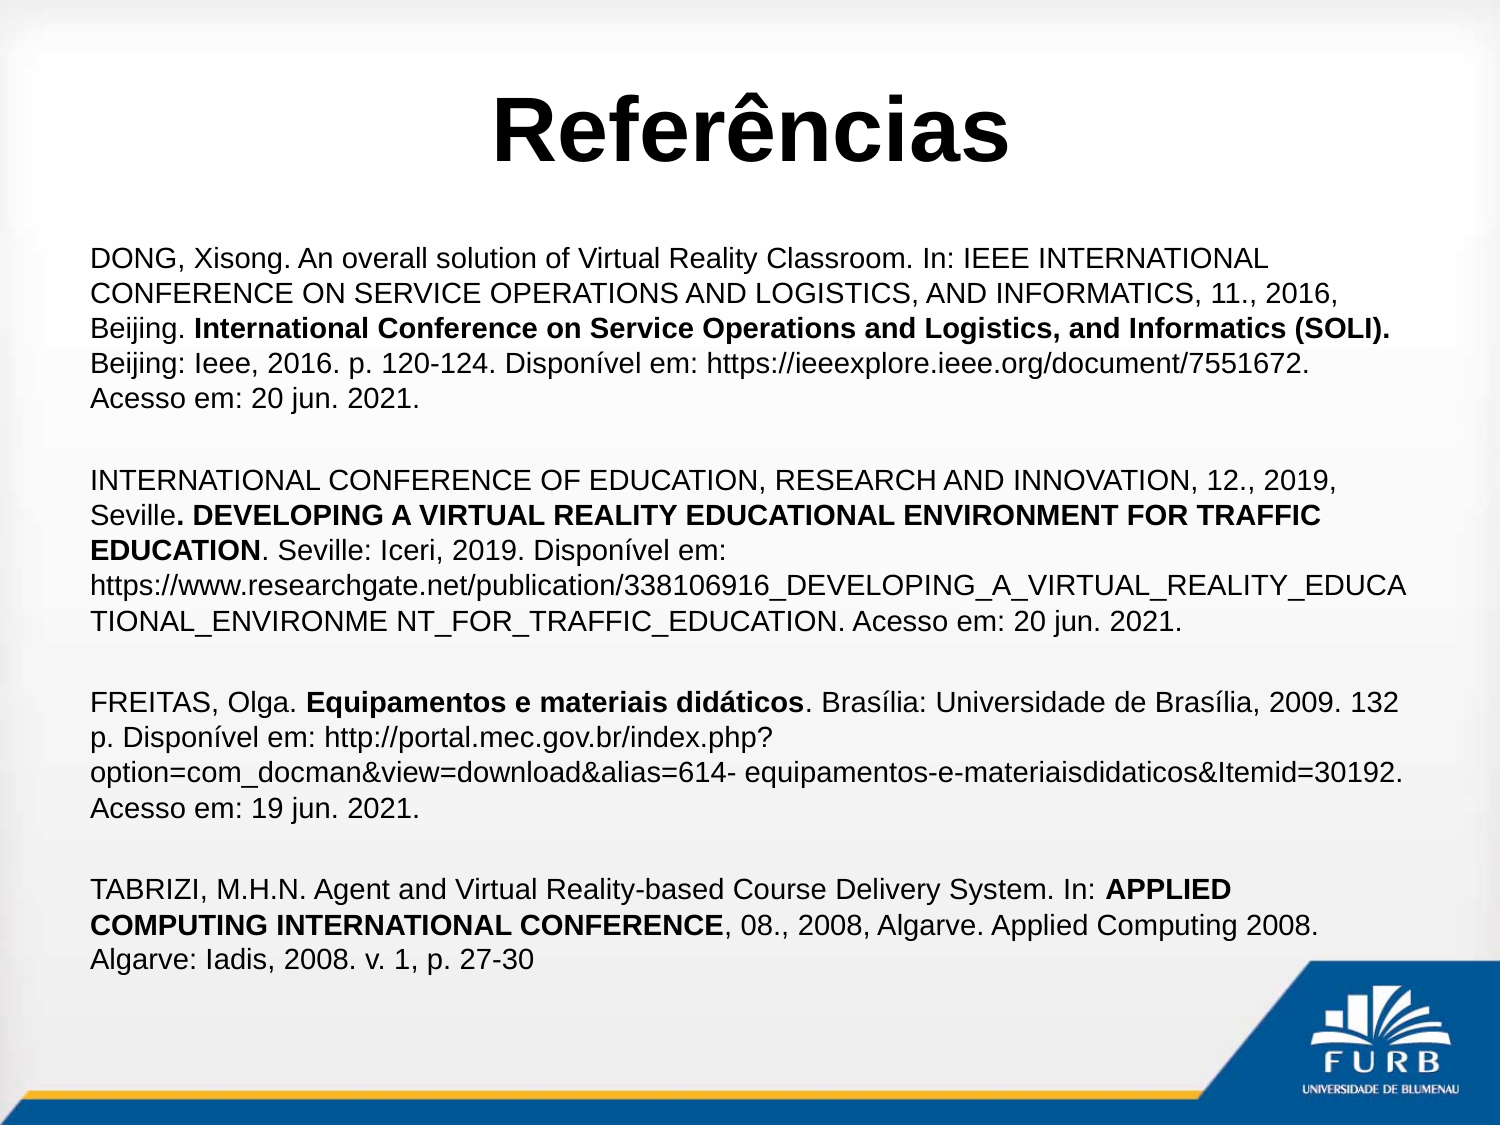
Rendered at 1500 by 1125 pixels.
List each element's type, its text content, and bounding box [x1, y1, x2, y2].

picture [0, 0, 1500, 1125]
list DONG, Xisong. An overall solution of Virtual Reality Classroom. In: IEEE INTERNATIONAL CONFERENCE ON SERVICE OPERATIONS AND LOGISTICS, AND INFORMATICS, 11., 2016, Beijing. International Conference on Service Operations and Logistics, and Informatics (SOLI). Beijing: Ieee, 2016. p. 120-124. Disponível em: https://ieeexplore.ieee.org/document/7551672. Acesso em: 20 jun. 2021. INTERNATIONAL CONFERENCE OF EDUCATION, RESEARCH AND INNOVATION, 12., 2019, Seville. DEVELOPING A VIRTUAL REALITY EDUCATIONAL ENVIRONMENT FOR TRAFFIC EDUCATION. Seville: Iceri, 2019. Disponível em: https://www.researchgate.net/publication/338106916_DEVELOPING_A_VIRTUAL_REALITY_EDUCATIONAL_ENVIRONME NT_FOR_TRAFFIC_EDUCATION. Acesso em: 20 jun. 2021. FREITAS, Olga. Equipamentos e materiais didáticos. Brasília: Universidade de Brasília, 2009. 132 p. Disponível em: http://portal.mec.gov.br/index.php?option=com_docman&view=download&alias=614- equipamentos-e-materiaisdidaticos&Itemid=30192. Acesso em: 19 jun. 2021. TABRIZI, M.H.N. Agent and Virtual Reality-based Course Delivery System. In: APPLIED COMPUTING INTERNATIONAL CONFERENCE, 08., 2008, Algarve. Applied Computing 2008. Algarve: Iadis, 2008. v. 1, p. 27-30 [74, 231, 1426, 1000]
title Referências [76, 30, 1427, 219]
